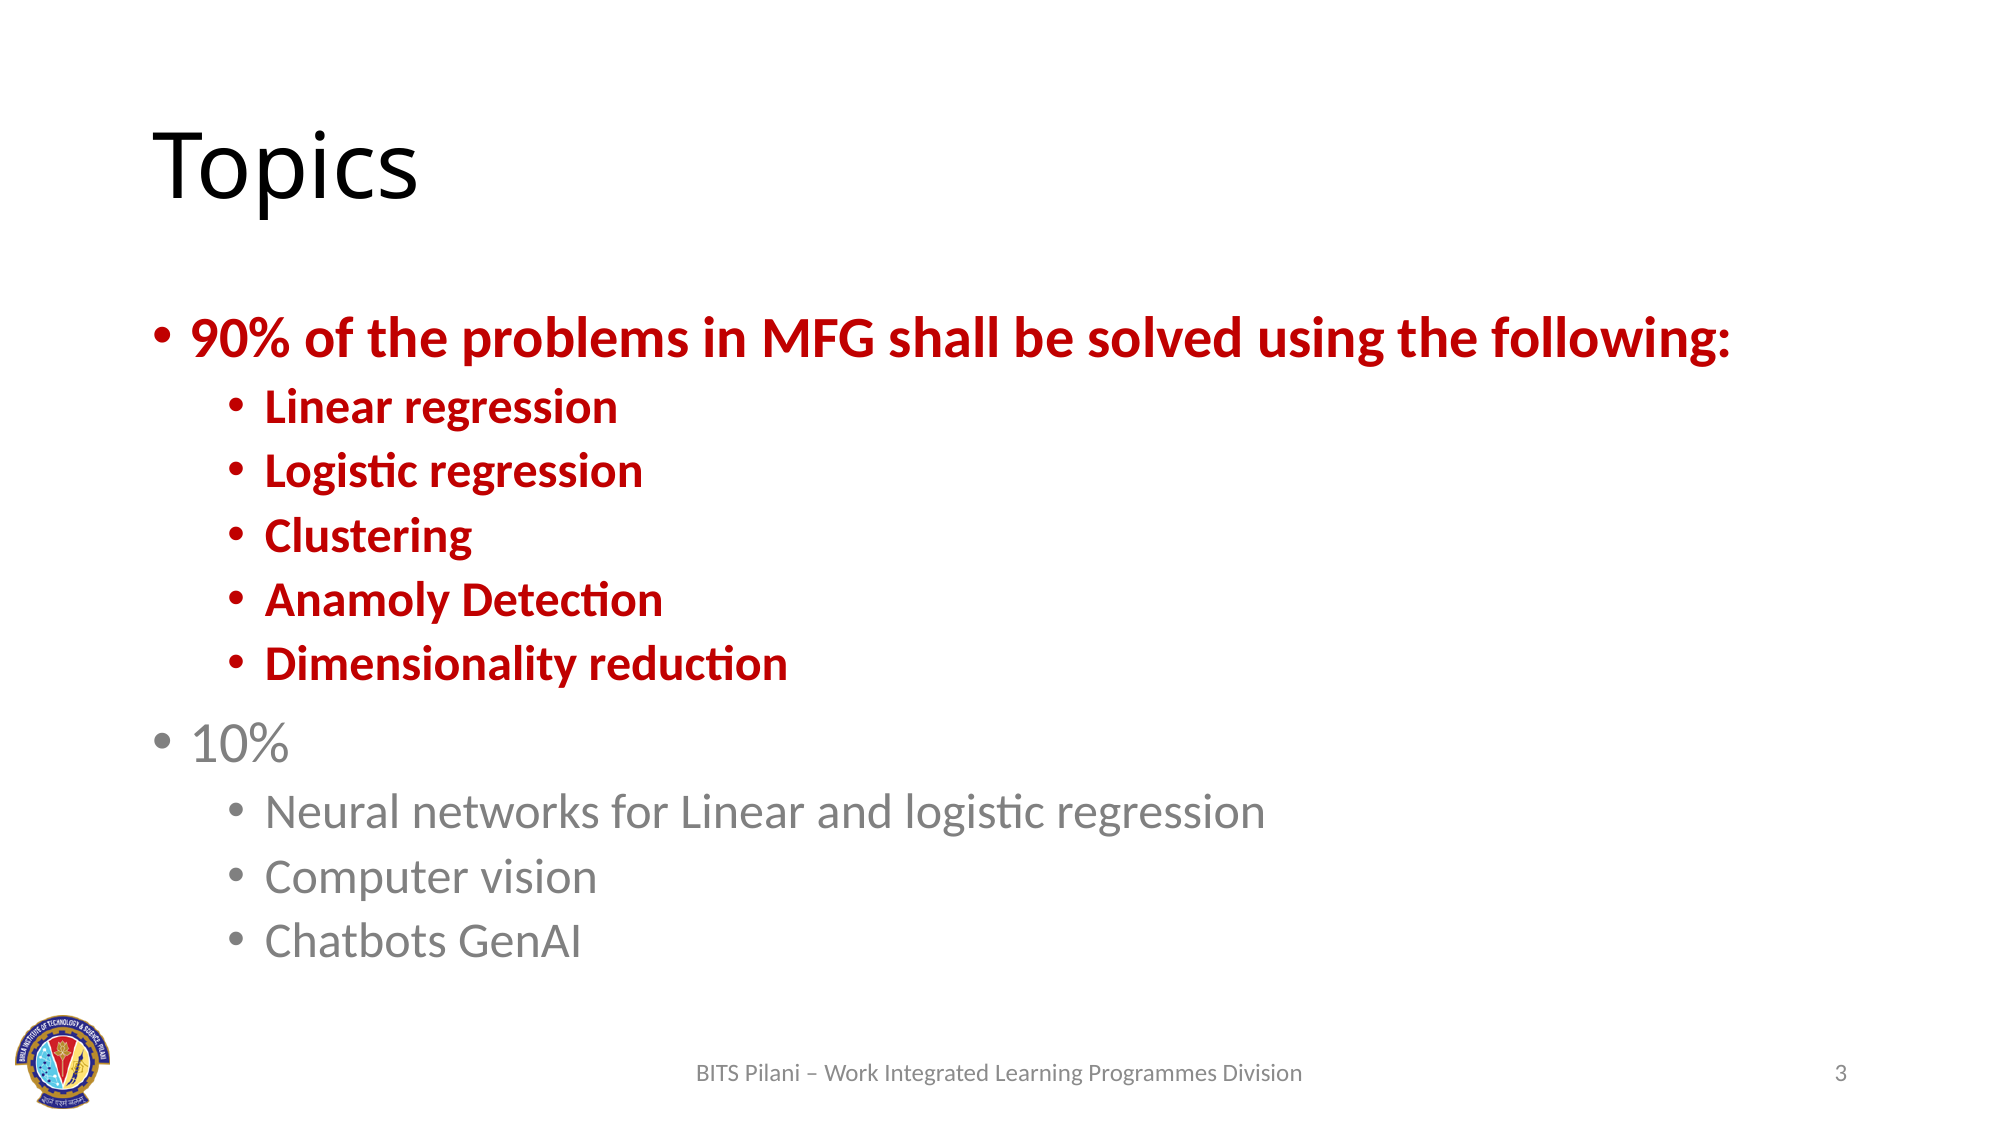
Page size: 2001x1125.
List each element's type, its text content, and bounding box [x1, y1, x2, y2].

picture [15, 1015, 110, 1109]
list 90% of the problems in MFG shall be solved using the following: Linear regression Logistic regression Clustering Anamoly Detection Dimensionality reduction 10% Neural networks for Linear and logistic regression Computer vision Chatbots GenAI [137, 299, 1863, 1014]
title Topics [137, 59, 1863, 278]
